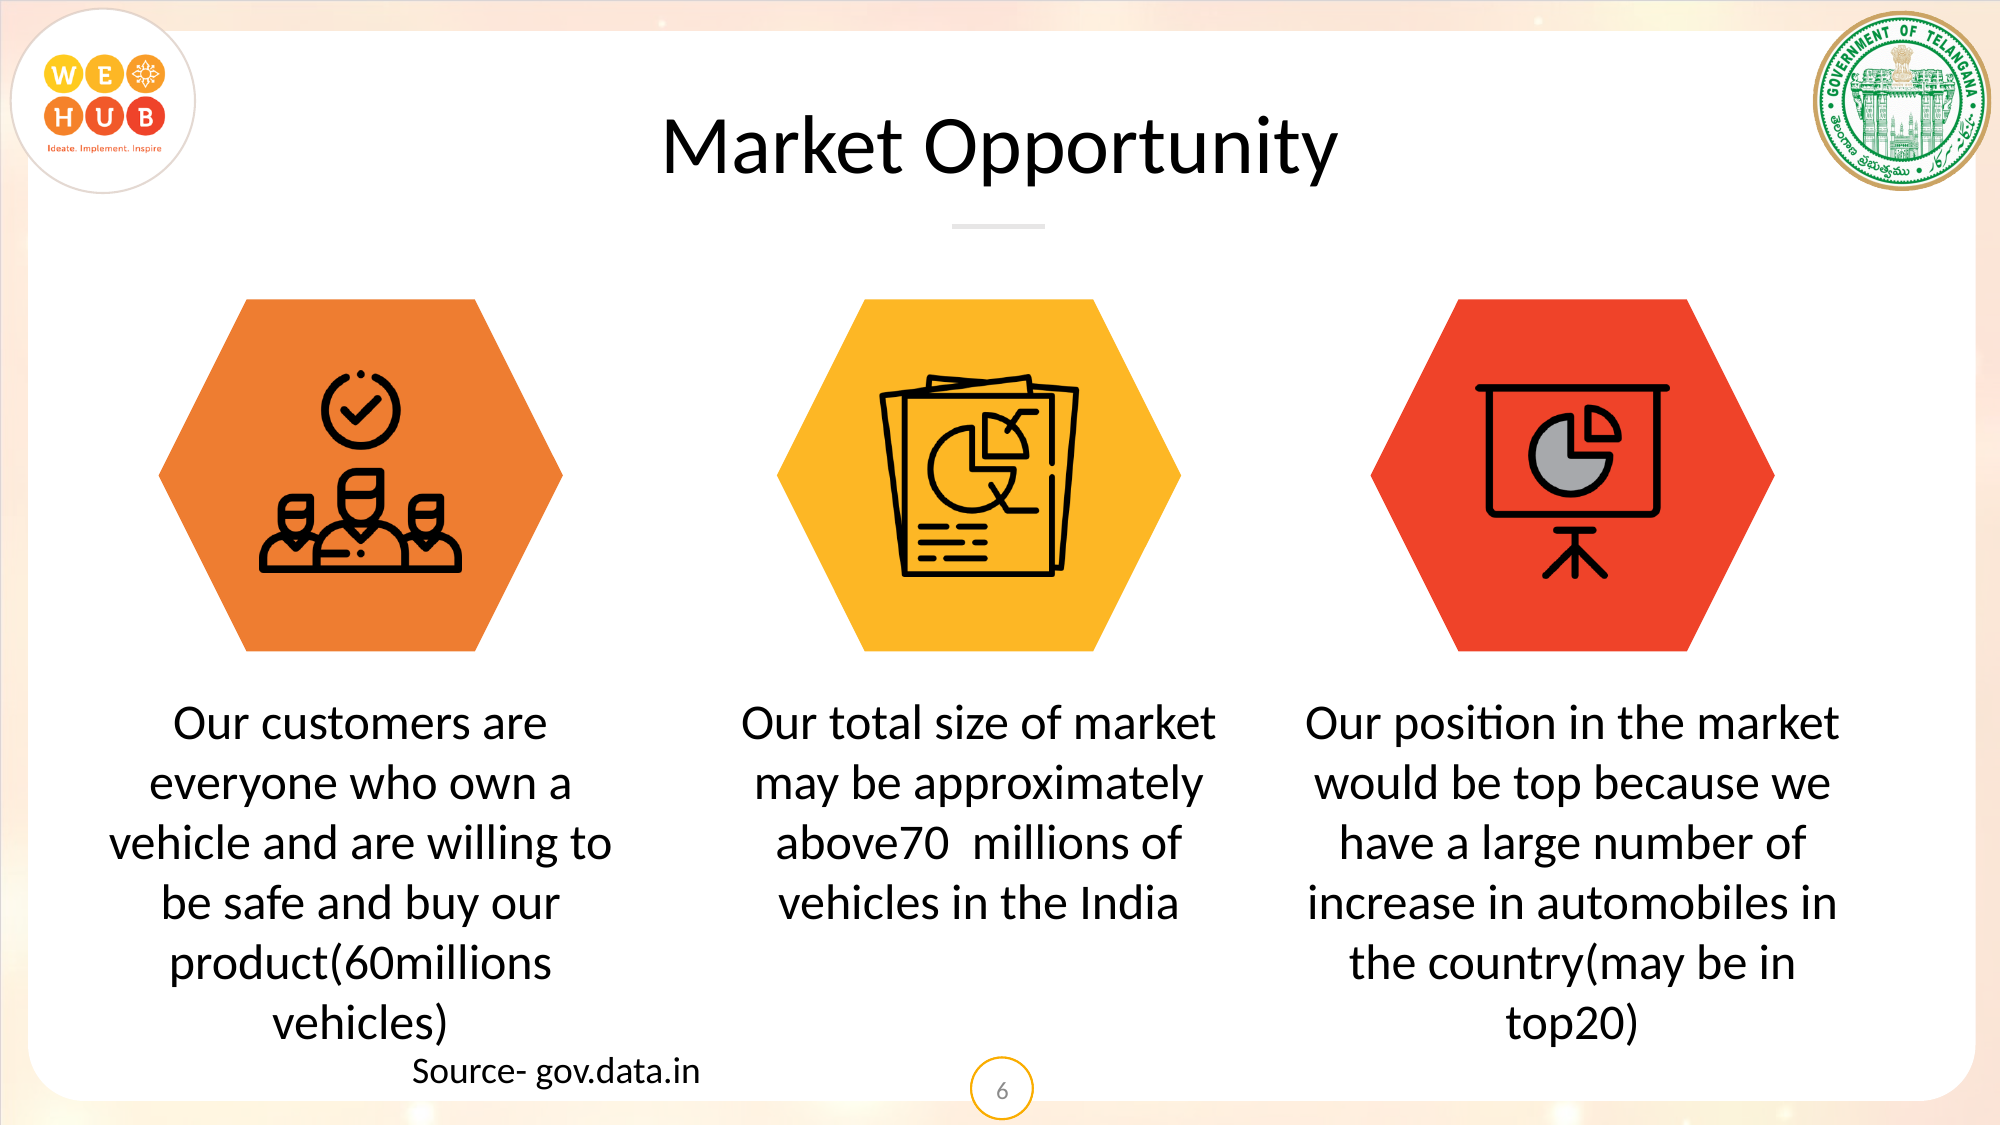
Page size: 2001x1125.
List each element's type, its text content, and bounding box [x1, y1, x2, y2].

text_box Our customers are everyone who own a vehicle and are willing to be safe and buy our product(60millions vehicles) [65, 682, 656, 1057]
picture [1808, 8, 1993, 81]
picture [259, 370, 462, 573]
text_box Our position in the market would be top because we have a large number of increase in automobiles in the country(may be in top20) [1277, 682, 1868, 1057]
picture [1475, 384, 1670, 579]
text_box Market Opportunity [0, 81, 2000, 269]
picture [39, 49, 169, 81]
picture [877, 374, 1081, 577]
text_box [157, 298, 565, 653]
text_box [775, 298, 1183, 653]
text_box [1369, 298, 1776, 653]
text_box Our total size of market may be approximately above70 millions of vehicles in the India [683, 682, 1275, 937]
text_box Source- gov.data.in [397, 1038, 716, 1099]
